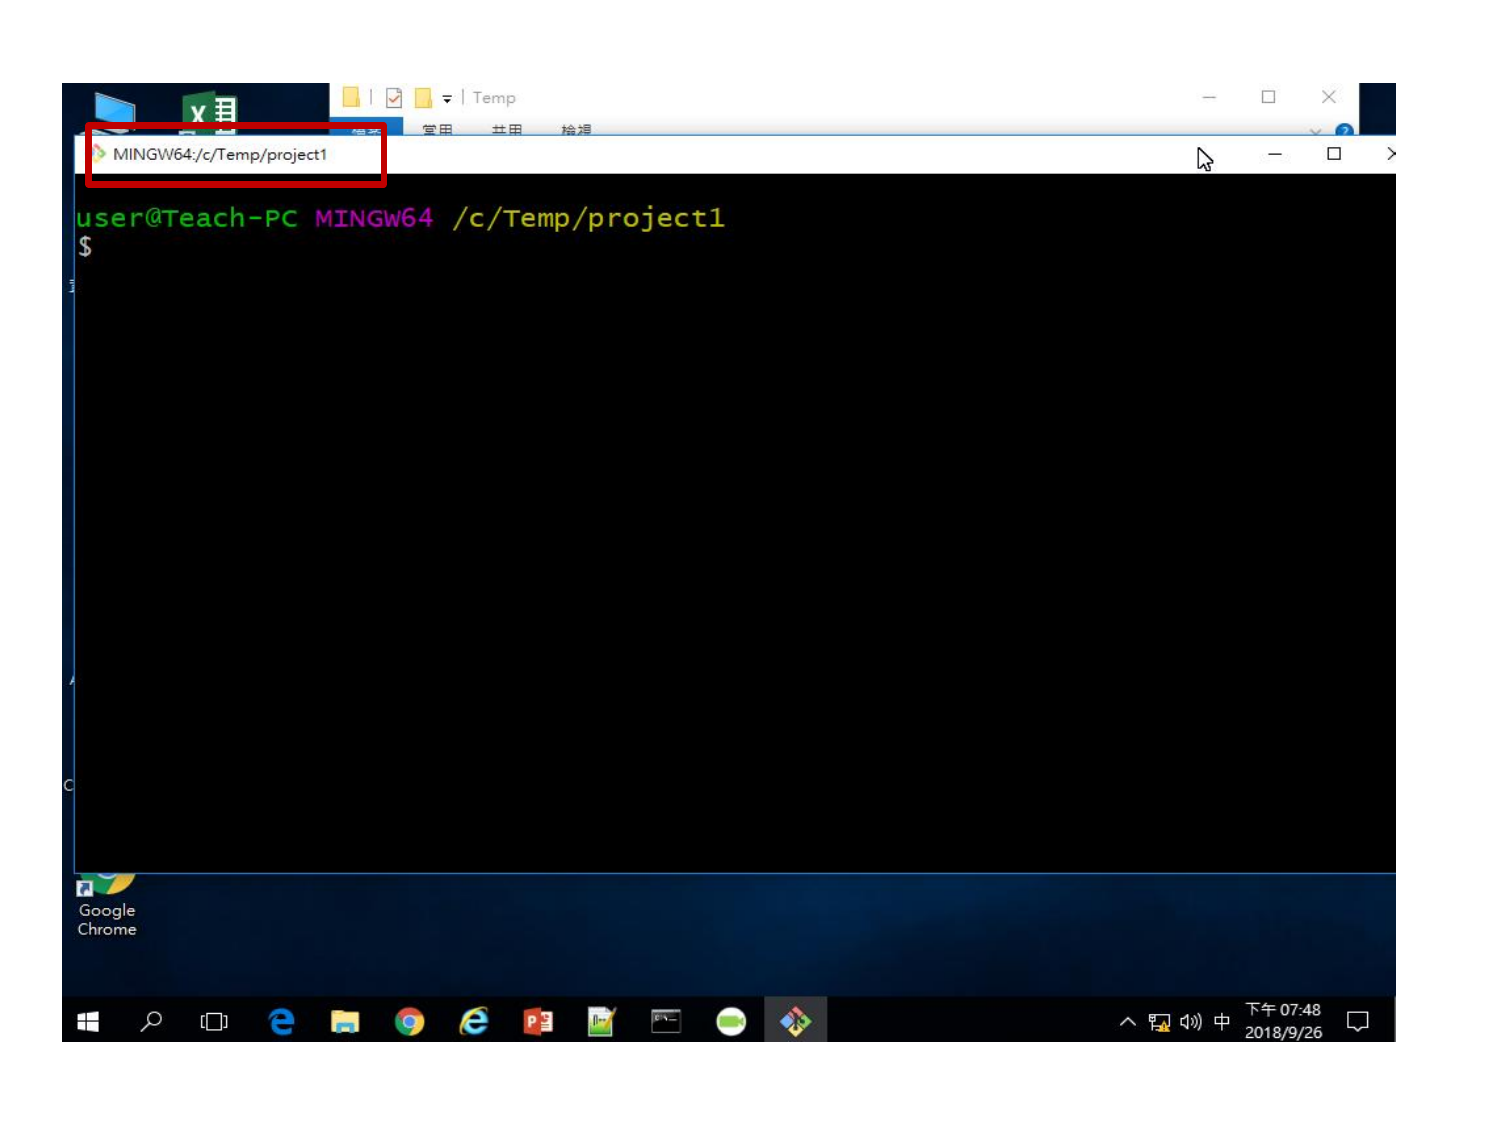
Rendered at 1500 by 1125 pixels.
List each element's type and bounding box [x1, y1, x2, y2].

picture [62, 83, 1396, 1042]
